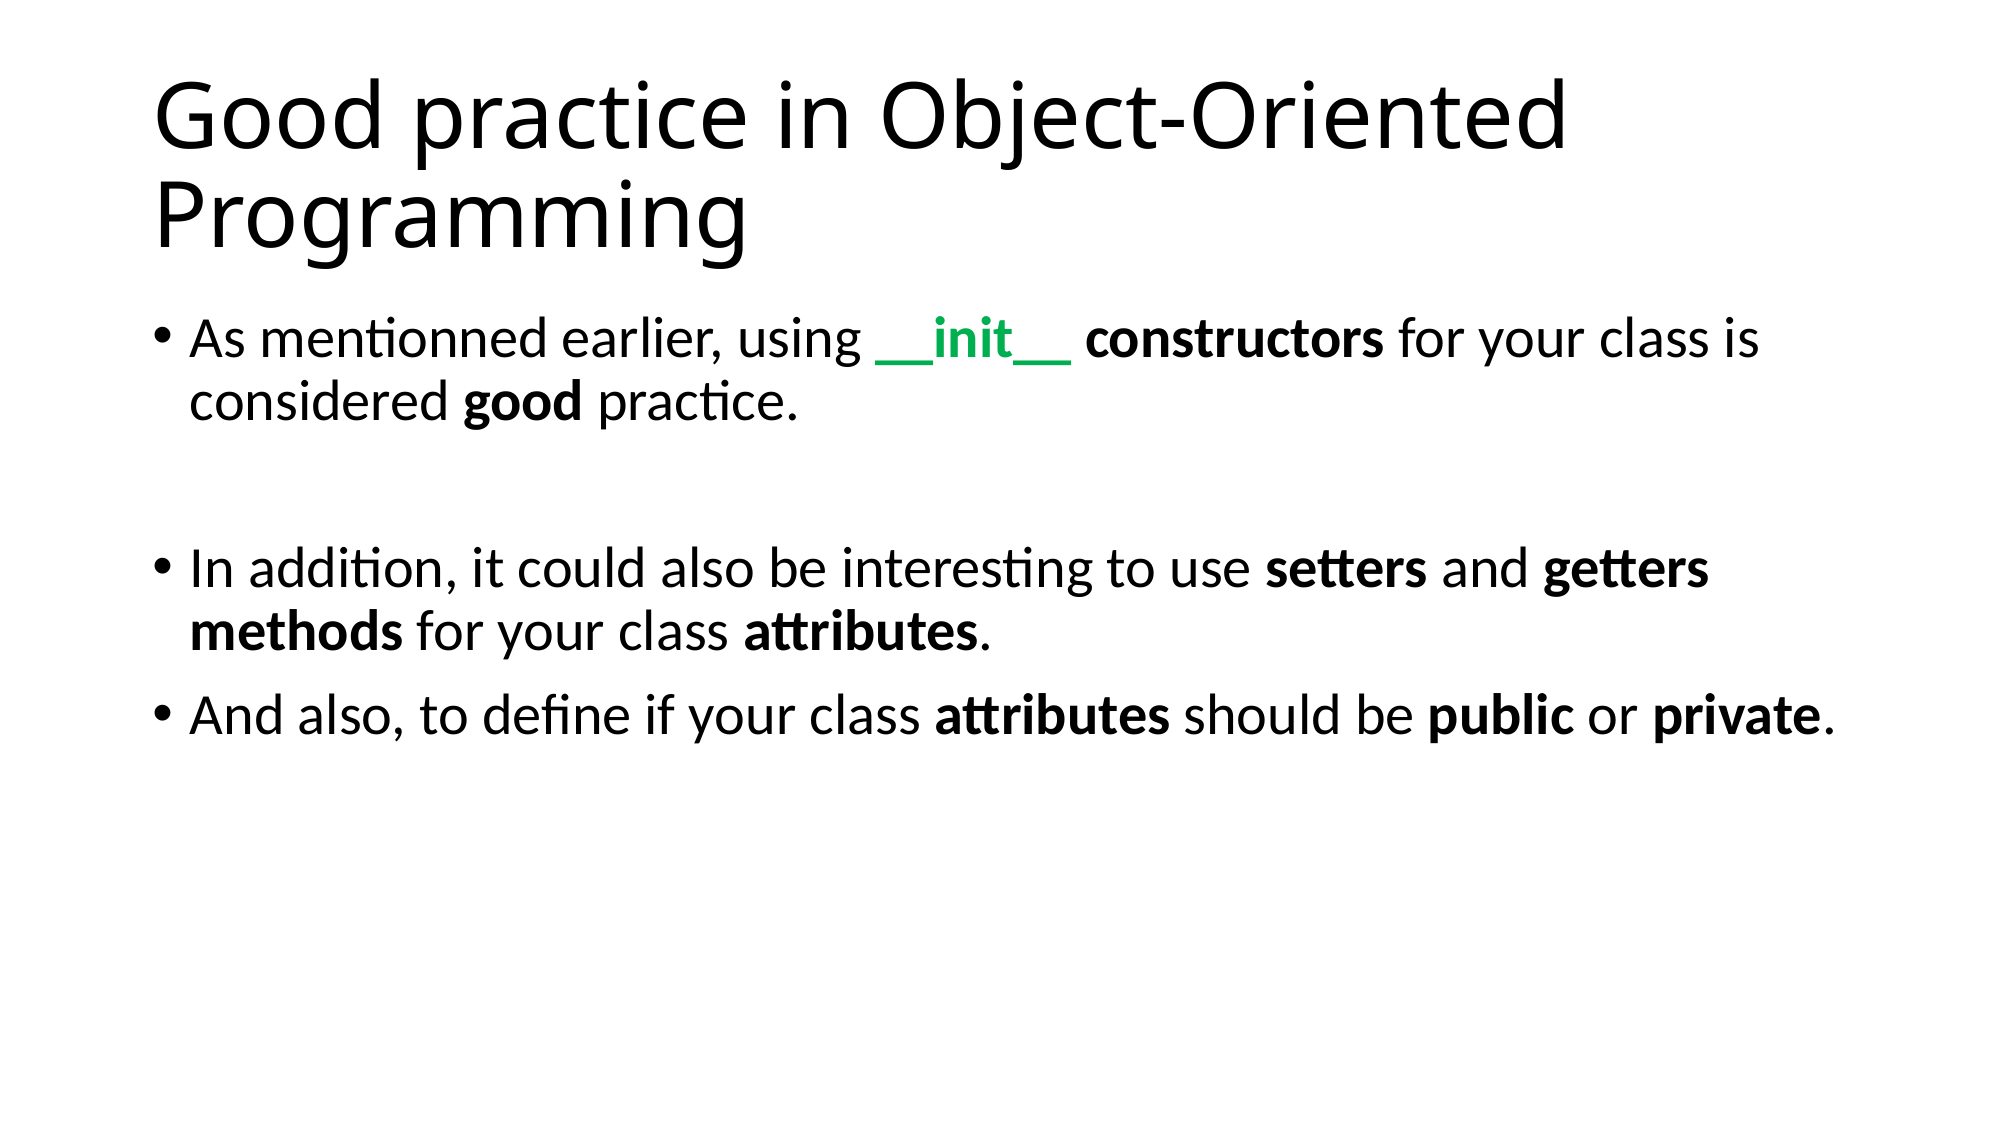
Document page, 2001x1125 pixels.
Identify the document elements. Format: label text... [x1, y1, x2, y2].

title Good practice in Object-Oriented Programming [137, 59, 1863, 278]
list As mentionned earlier, using __init__ constructors for your class is considered good practice. In addition, it could also be interesting to use setters and getters methods for your class attributes. And also, to define if your class attributes should be public or private. [137, 299, 1863, 1014]
